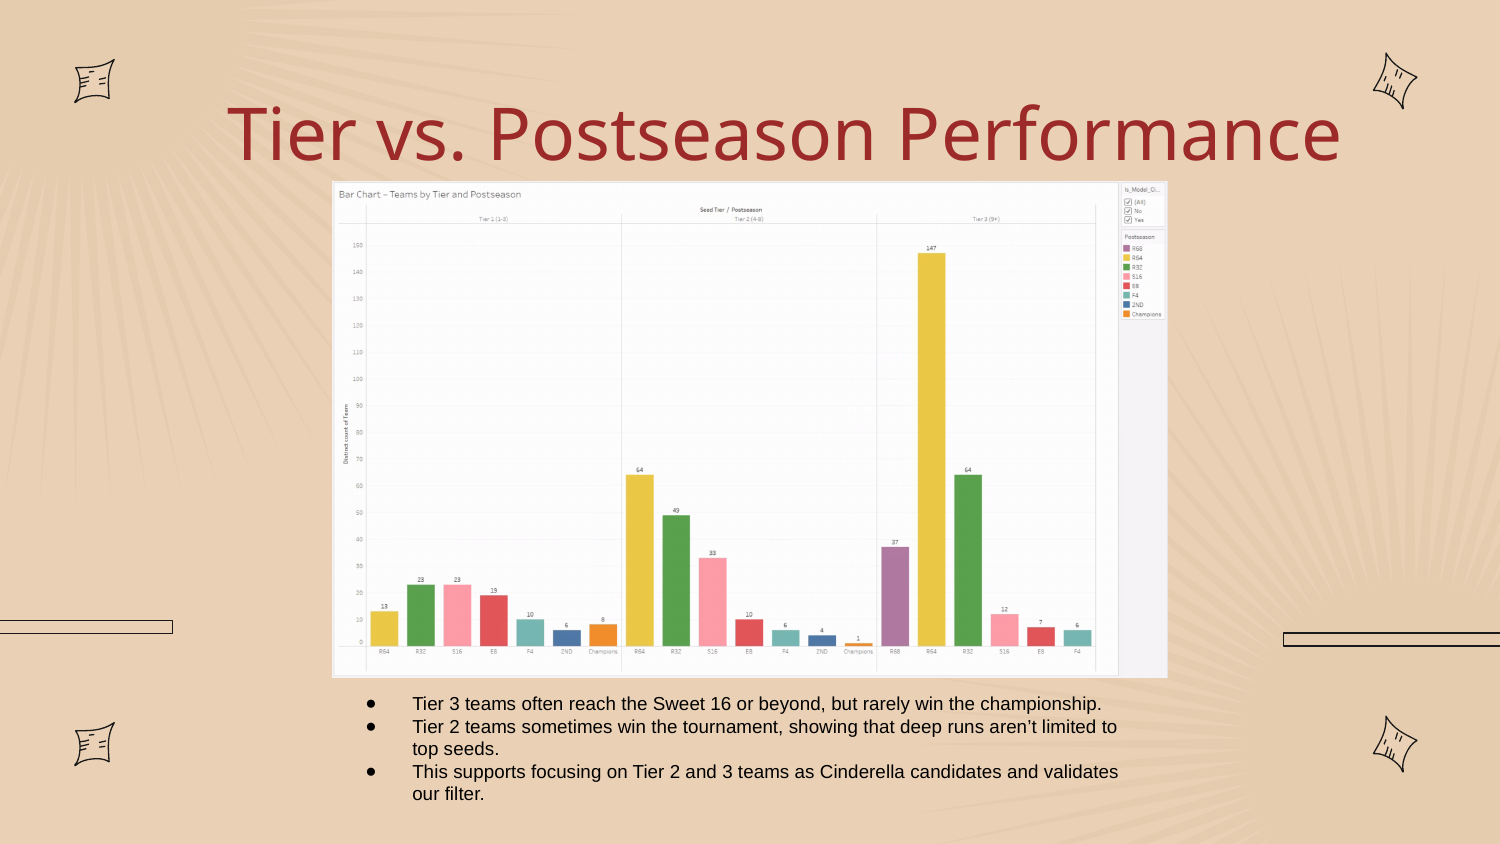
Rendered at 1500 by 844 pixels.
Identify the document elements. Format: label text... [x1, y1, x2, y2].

title Tier vs. Postseason Performance [118, 72, 1382, 167]
text_box Tier 3 teams often reach the Sweet 16 or beyond, but rarely win the championship. Tier 2 teams sometimes win the tournament, showing that deep runs aren’t limited to top seeds. This supports focusing on Tier 2 and 3 teams as Cinderella candidates and validates our filter. [322, 677, 1159, 820]
picture [331, 181, 1169, 678]
